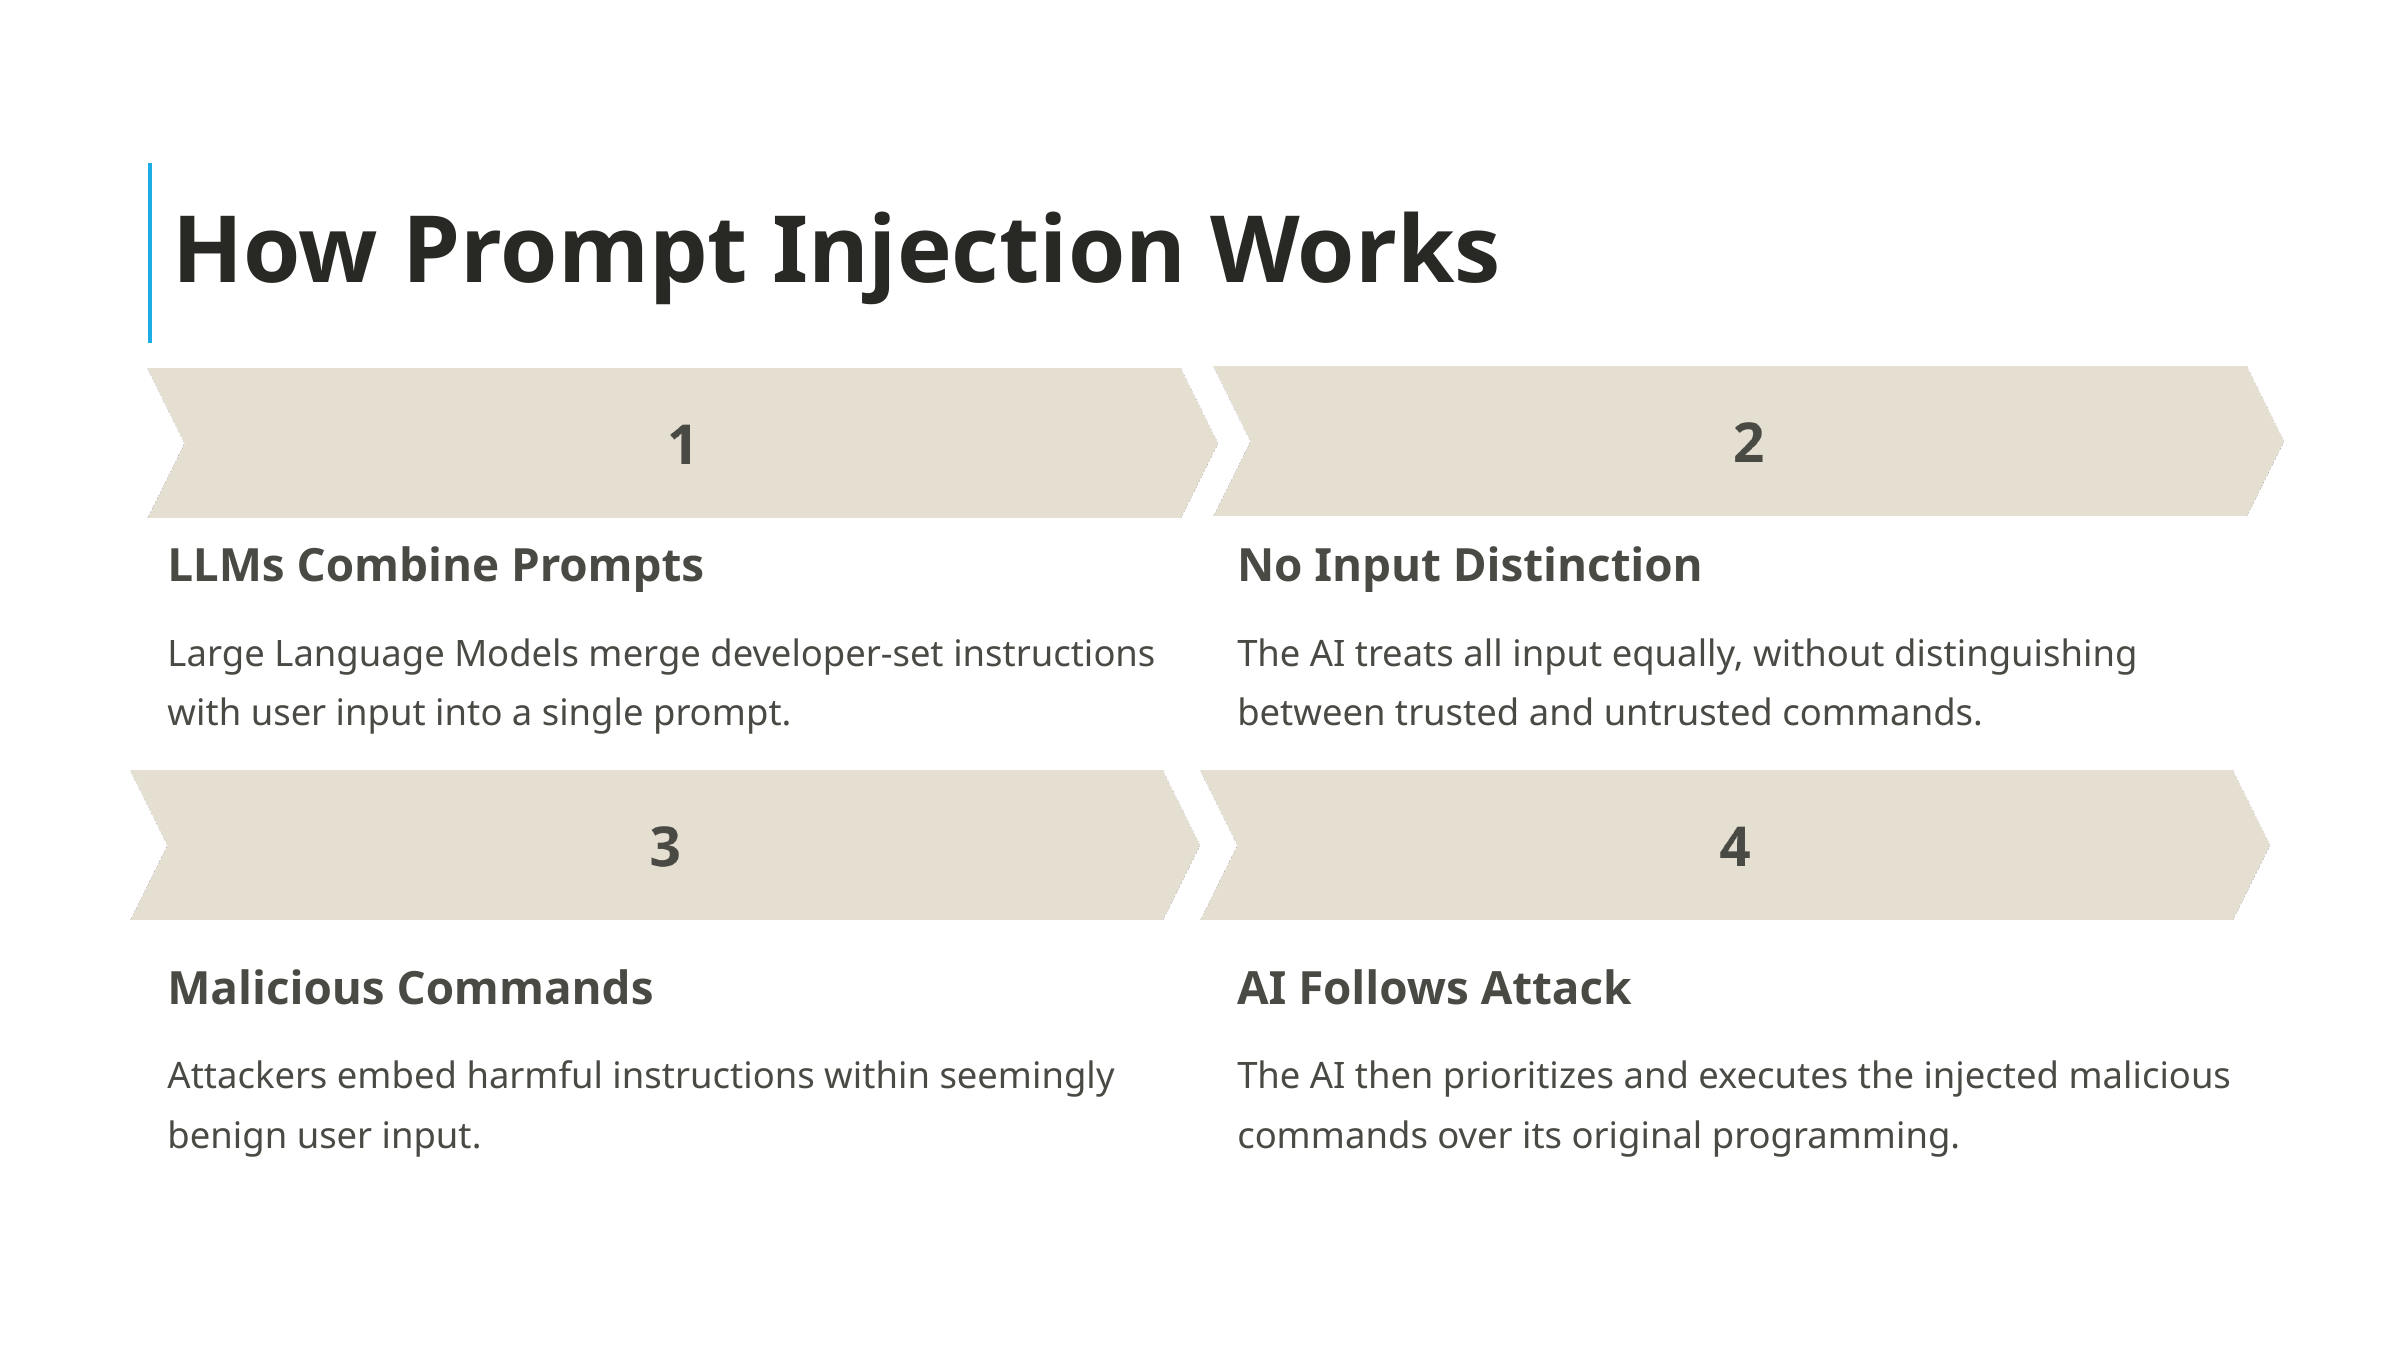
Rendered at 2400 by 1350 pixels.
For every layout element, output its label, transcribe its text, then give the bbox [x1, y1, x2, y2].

text_box The AI then prioritizes and executes the injected malicious commands over its original programming. [1237, 1036, 2233, 1156]
text_box AI Follows Attack [1237, 956, 1703, 1015]
text_box Attackers embed harmful instructions within seemingly benign user input. [167, 1036, 1163, 1156]
text_box No Input Distinction [1237, 533, 1703, 592]
picture [129, 769, 2270, 920]
text_box The AI treats all input equally, without distinguishing between trusted and untrusted commands. [1237, 613, 2233, 733]
picture [147, 366, 2284, 518]
text_box Malicious Commands [167, 956, 633, 1015]
text_box LLMs Combine Prompts [167, 533, 663, 592]
text_box How Prompt Injection Works [172, 185, 1386, 302]
text_box Large Language Models merge developer-set instructions with user input into a single prompt. [167, 613, 1163, 733]
